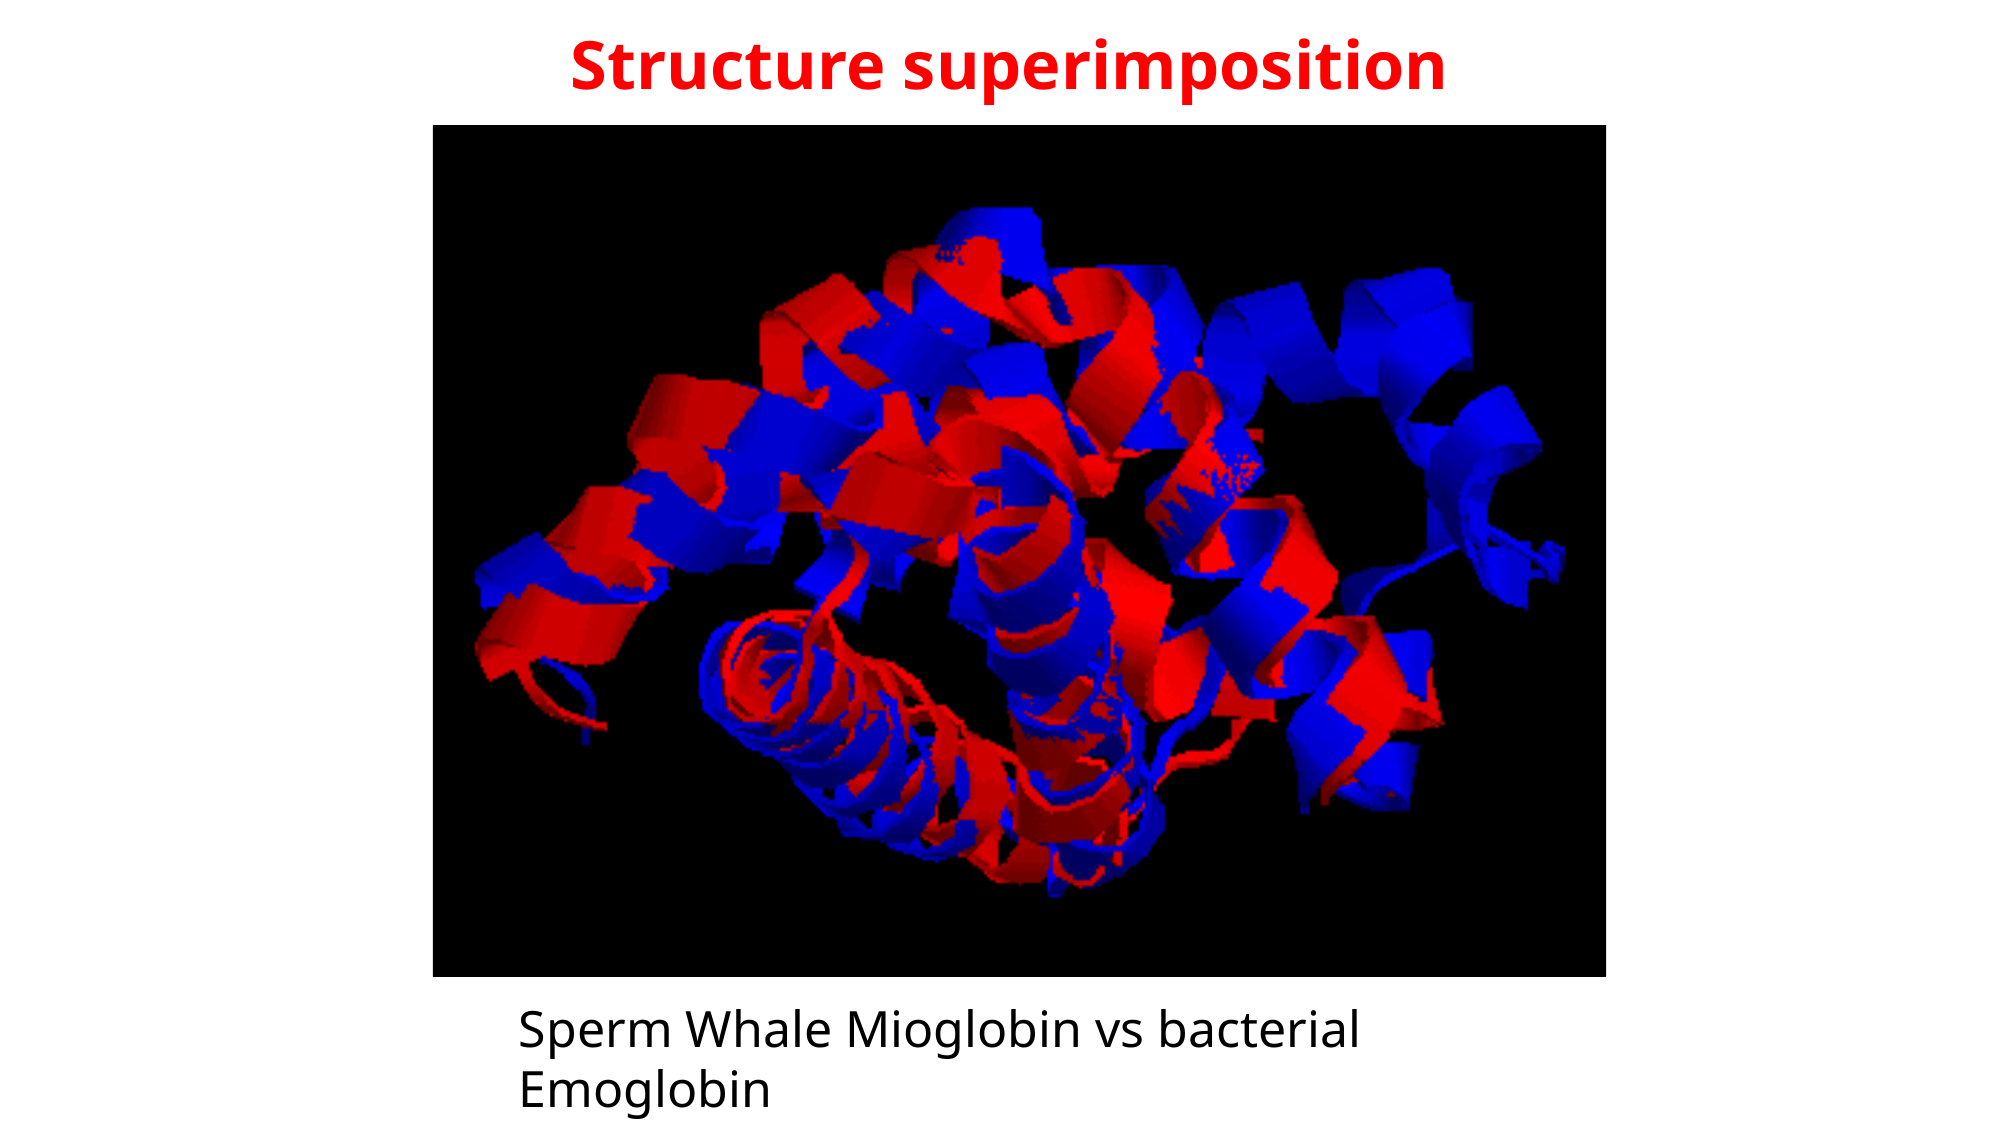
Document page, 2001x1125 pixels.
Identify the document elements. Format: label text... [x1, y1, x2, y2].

text_box Structure superimposition [555, 15, 1464, 111]
picture [432, 125, 1607, 977]
text_box Sperm Whale Mioglobin vs bacterial Emoglobin [504, 989, 1516, 1125]
